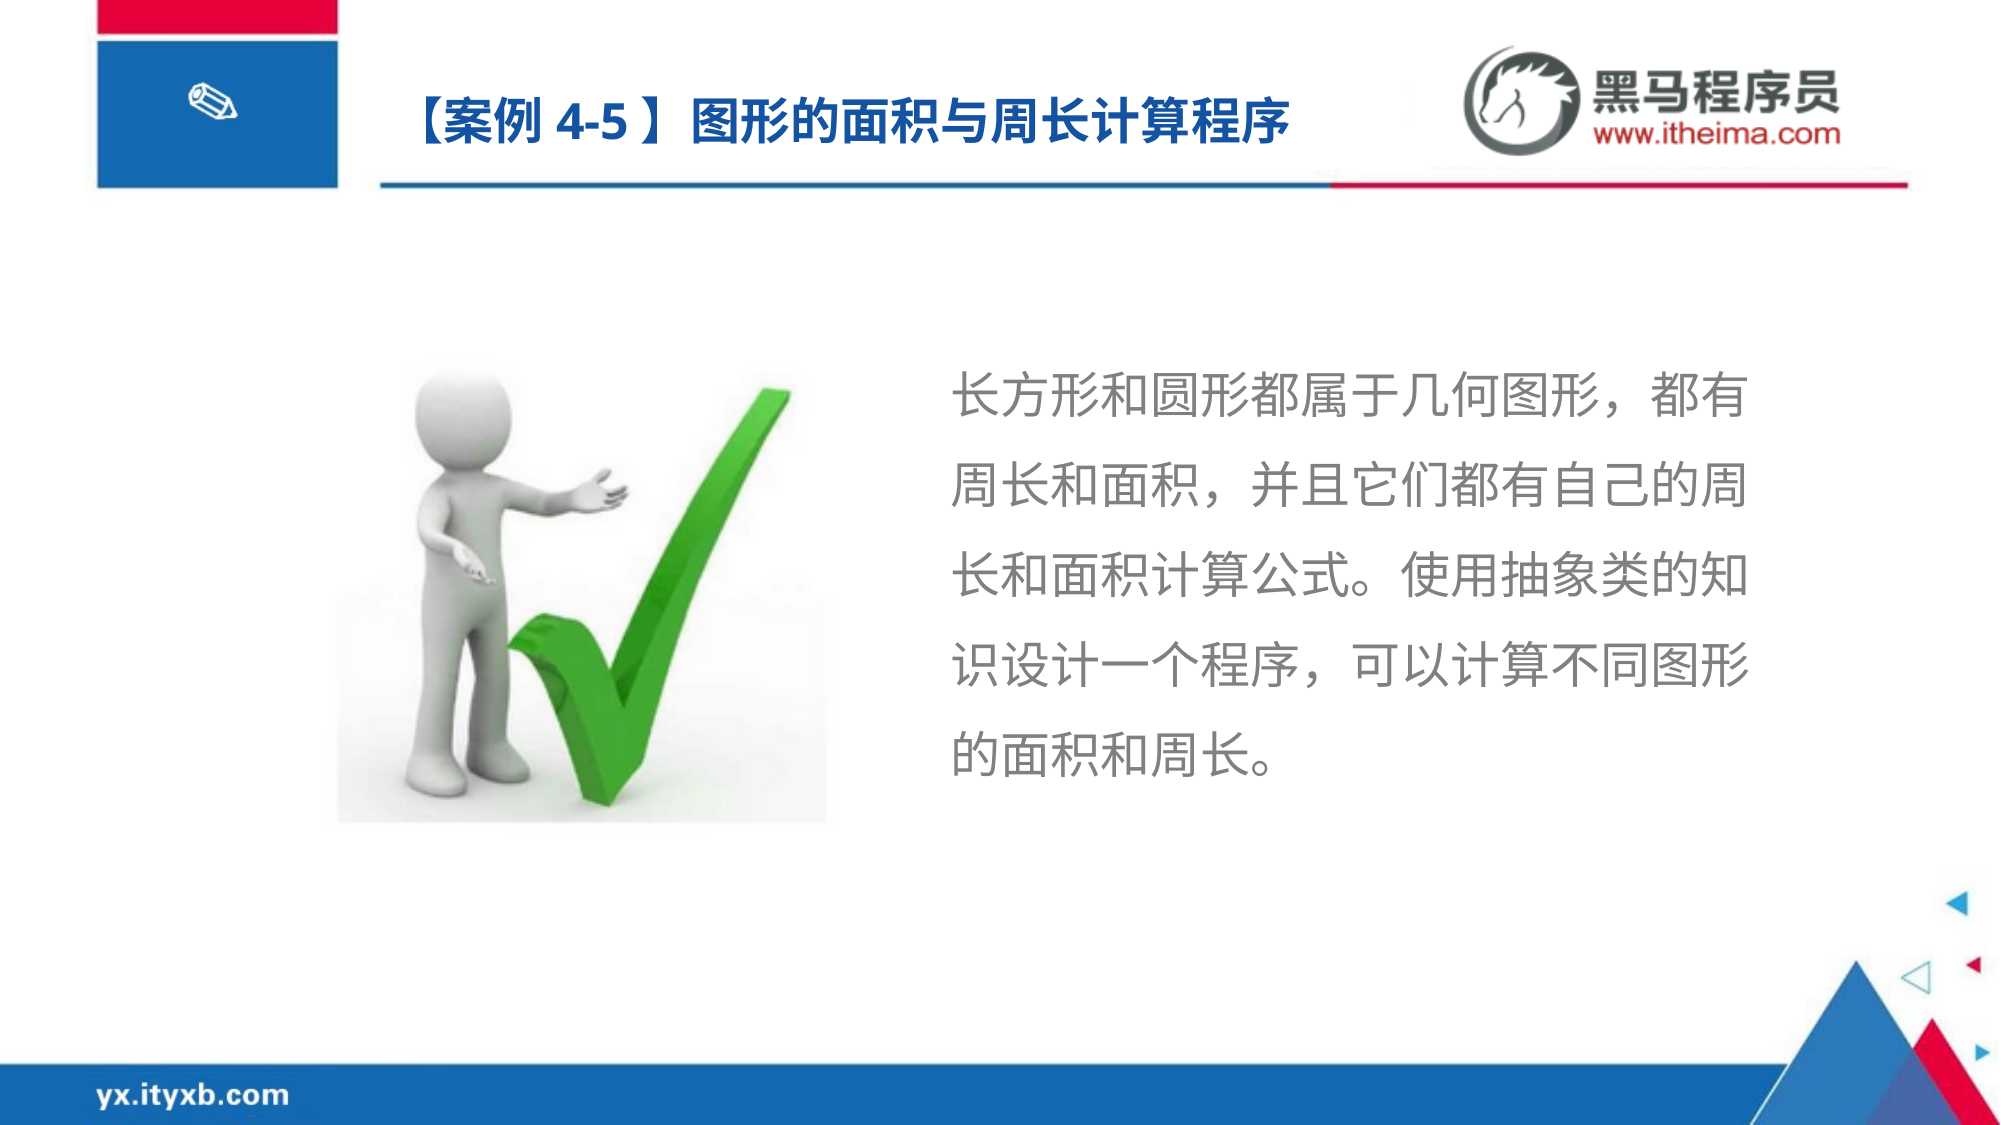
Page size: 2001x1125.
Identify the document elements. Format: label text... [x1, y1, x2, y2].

picture [0, 0, 2001, 1125]
text_box 长方形和圆形都属于几何图形，都有周长和面积，并且它们都有自己的周长和面积计算公式。使用抽象类的知识设计一个程序，可以计算不同图形的面积和周长。 [935, 326, 1791, 804]
text_box 【案例4-5】图形的面积与周长计算程序 [379, 82, 1617, 157]
